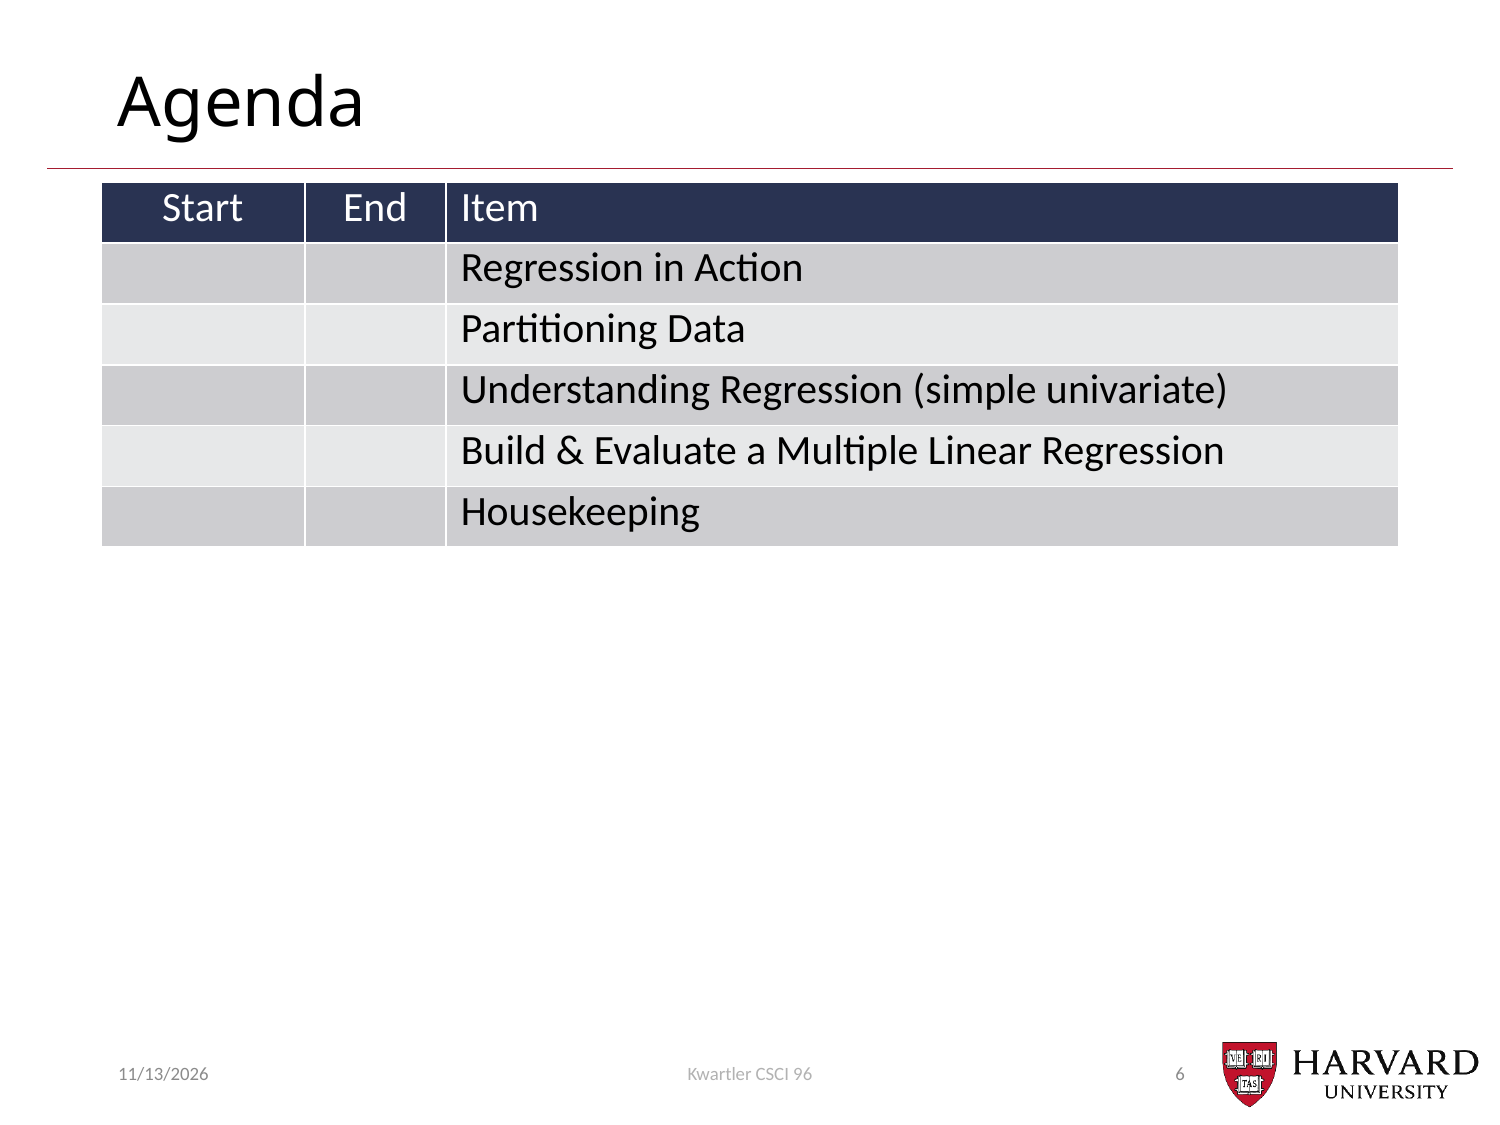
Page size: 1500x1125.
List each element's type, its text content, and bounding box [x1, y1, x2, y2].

table_cell [306, 426, 445, 486]
table_cell [306, 487, 445, 546]
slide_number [103, 1042, 441, 1103]
table_cell Understanding Regression (simple univariate) [447, 366, 1398, 425]
table_cell Regression in Action [447, 244, 1398, 303]
table_cell [102, 366, 304, 425]
table_cell [306, 305, 445, 364]
table_cell [102, 244, 304, 303]
table_cell [102, 487, 304, 546]
table_header Start [102, 183, 304, 242]
table_cell [102, 305, 304, 364]
table_cell [102, 426, 304, 486]
table_cell [306, 366, 445, 425]
table_header End [306, 183, 445, 242]
table_cell Partitioning Data [447, 305, 1398, 364]
table_cell [306, 244, 445, 303]
table_header Item [447, 183, 1398, 242]
picture [1200, 1024, 1500, 1125]
slide_number 6 [1059, 1042, 1200, 1103]
footer Kwartler CSCI 96 [496, 1042, 1004, 1103]
table_cell Build & Evaluate a Multiple Linear Regression [447, 426, 1398, 486]
title Agenda [103, 59, 1397, 157]
table_cell Housekeeping [447, 487, 1398, 546]
